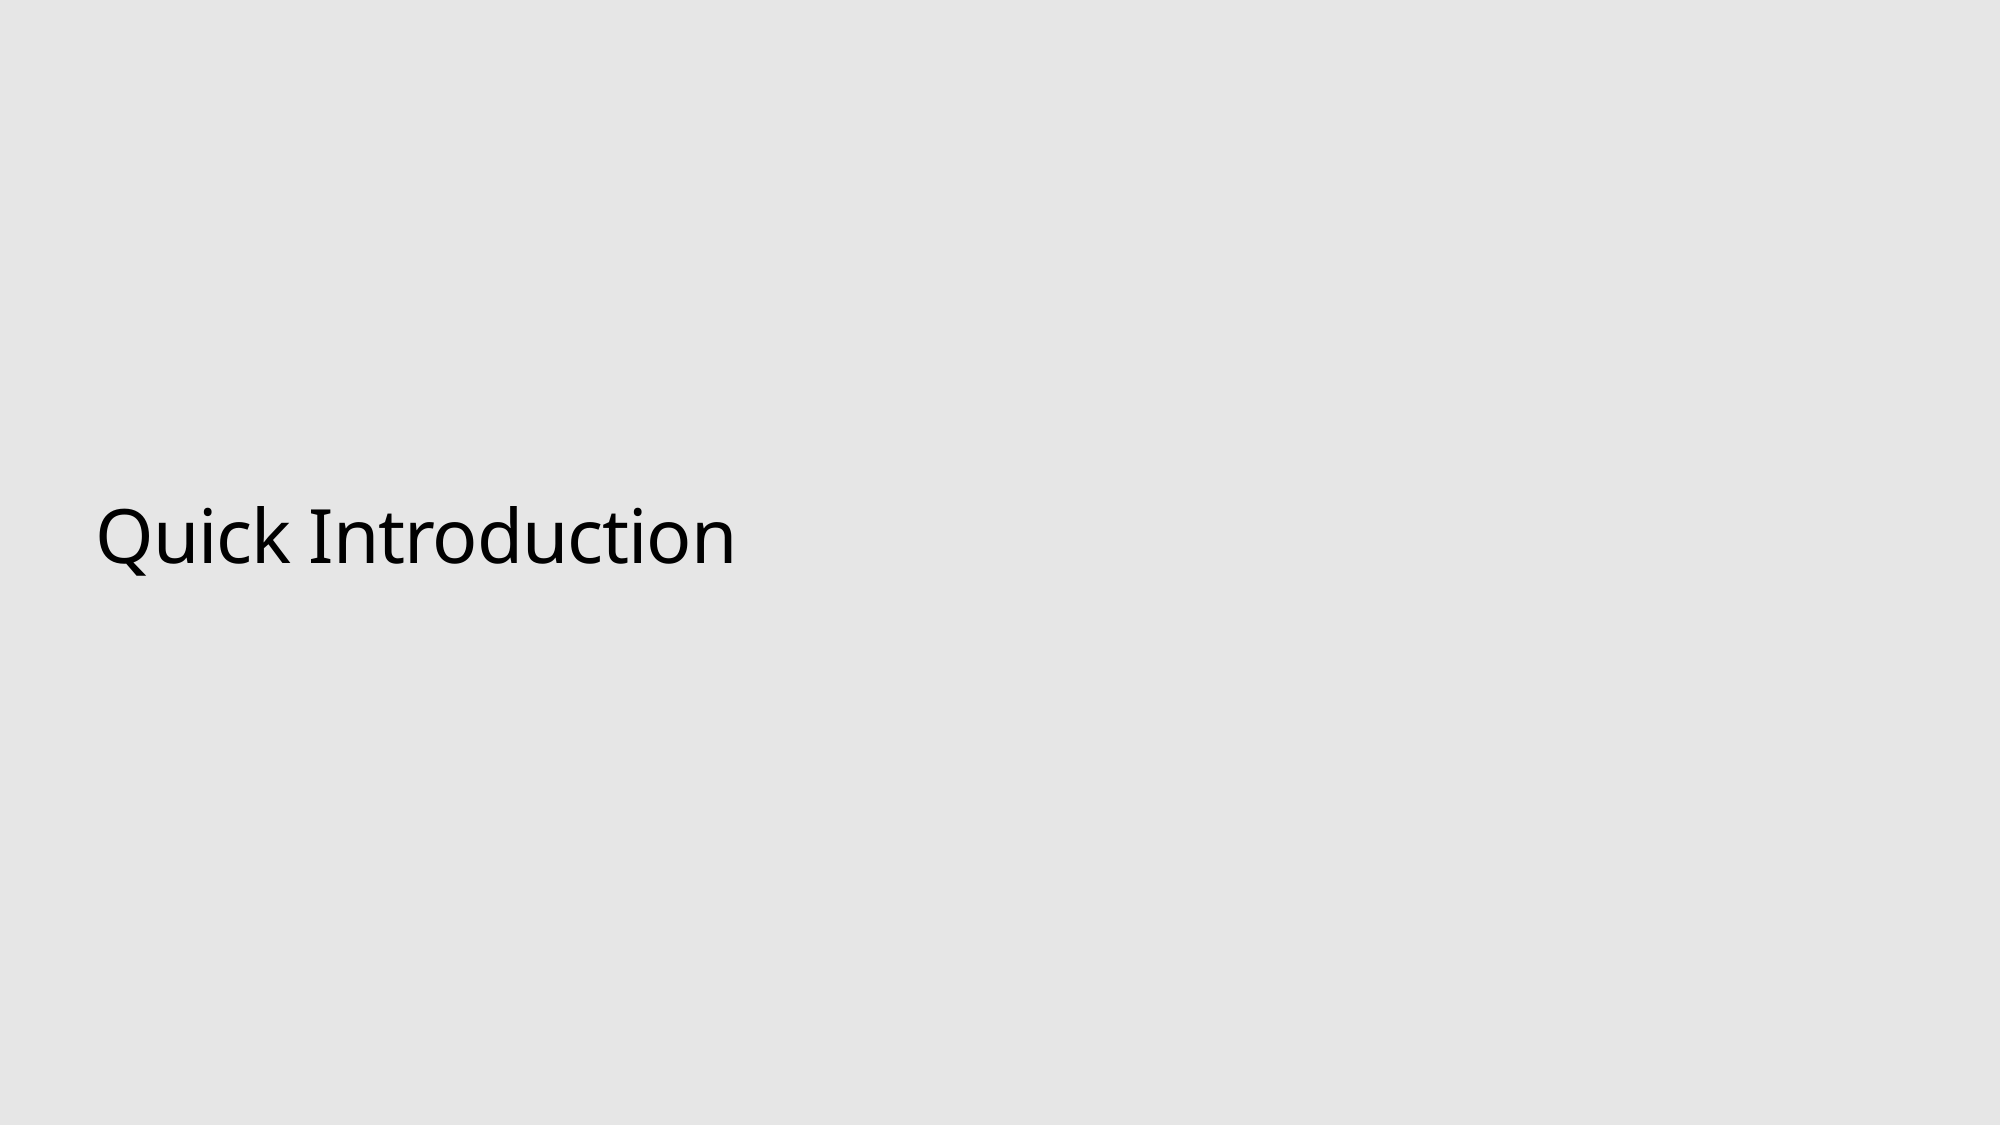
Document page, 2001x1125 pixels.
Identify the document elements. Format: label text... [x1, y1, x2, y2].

title Quick Introduction [95, 497, 1596, 580]
